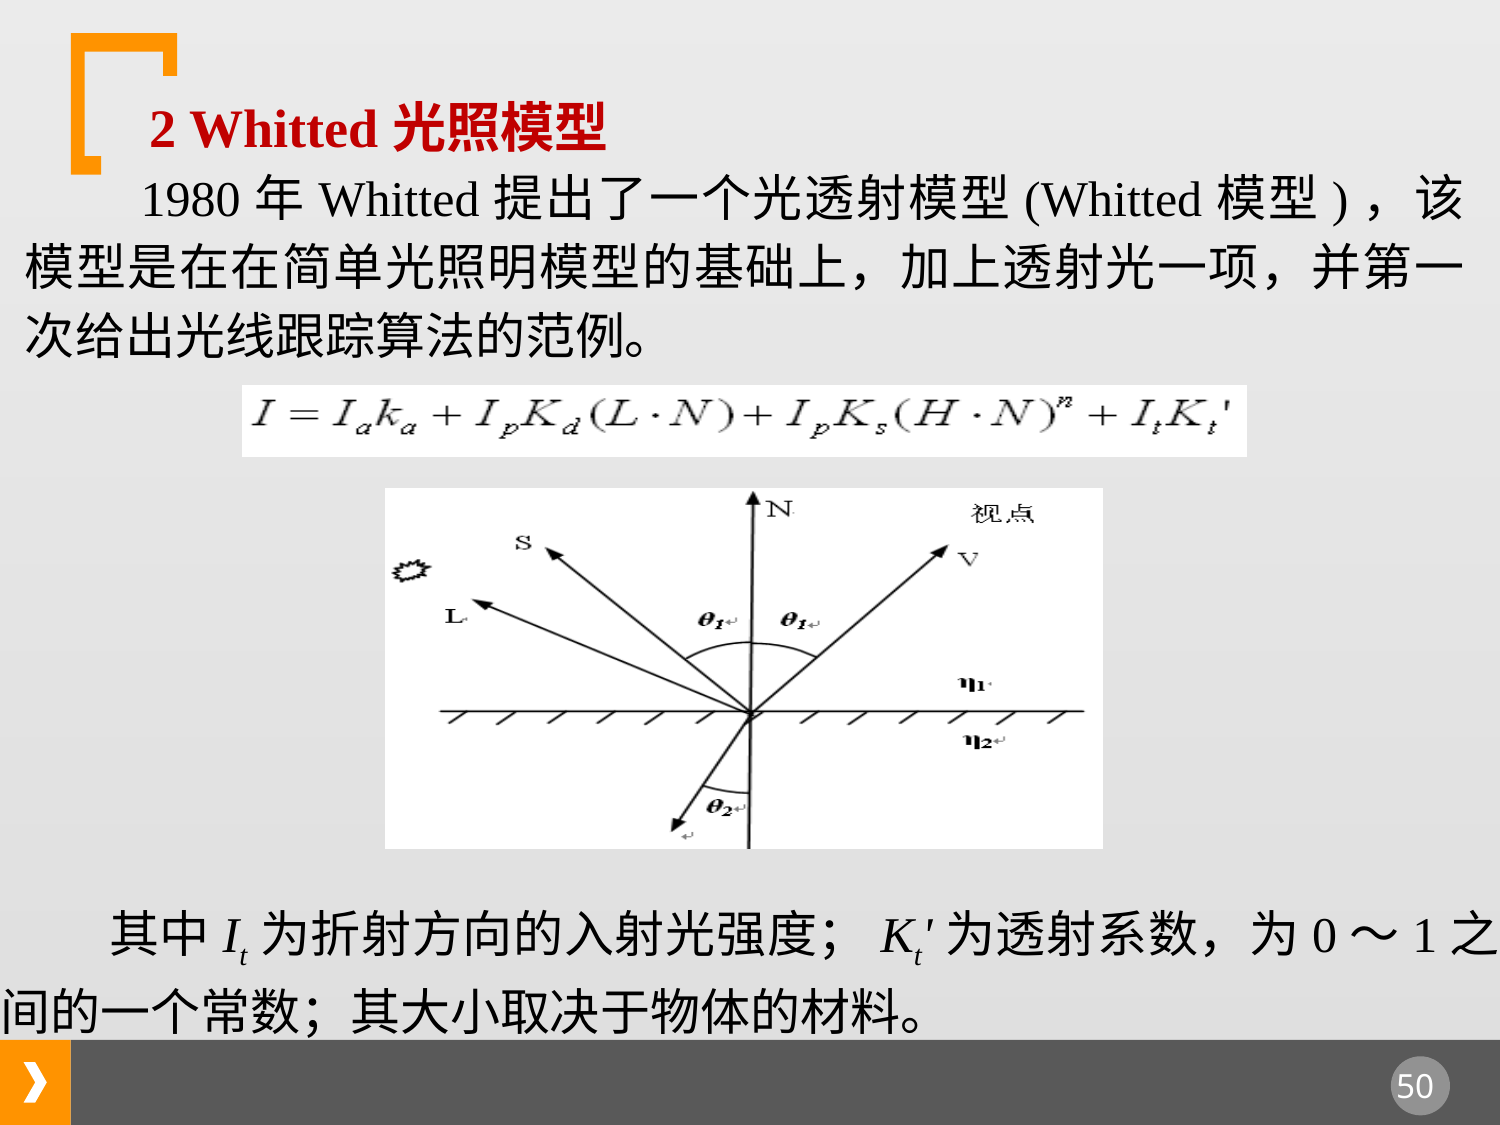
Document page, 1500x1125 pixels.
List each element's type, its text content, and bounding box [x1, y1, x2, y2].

text_box 其中It为折射方向的入射光强度；Kt'为透射系数，为0～1之间的一个常数；其大小取决于物体的材料。 [0, 880, 1500, 1048]
text_box 2 Whitted光照模型 1980年Whitted提出了一个光透射模型(Whitted模型)，该模型是在在简单光照明模型的基础上，加上透射光一项，并第一次给出光线跟踪算法的范例。 [24, 75, 1465, 372]
picture [385, 488, 1103, 849]
picture [242, 385, 1247, 457]
